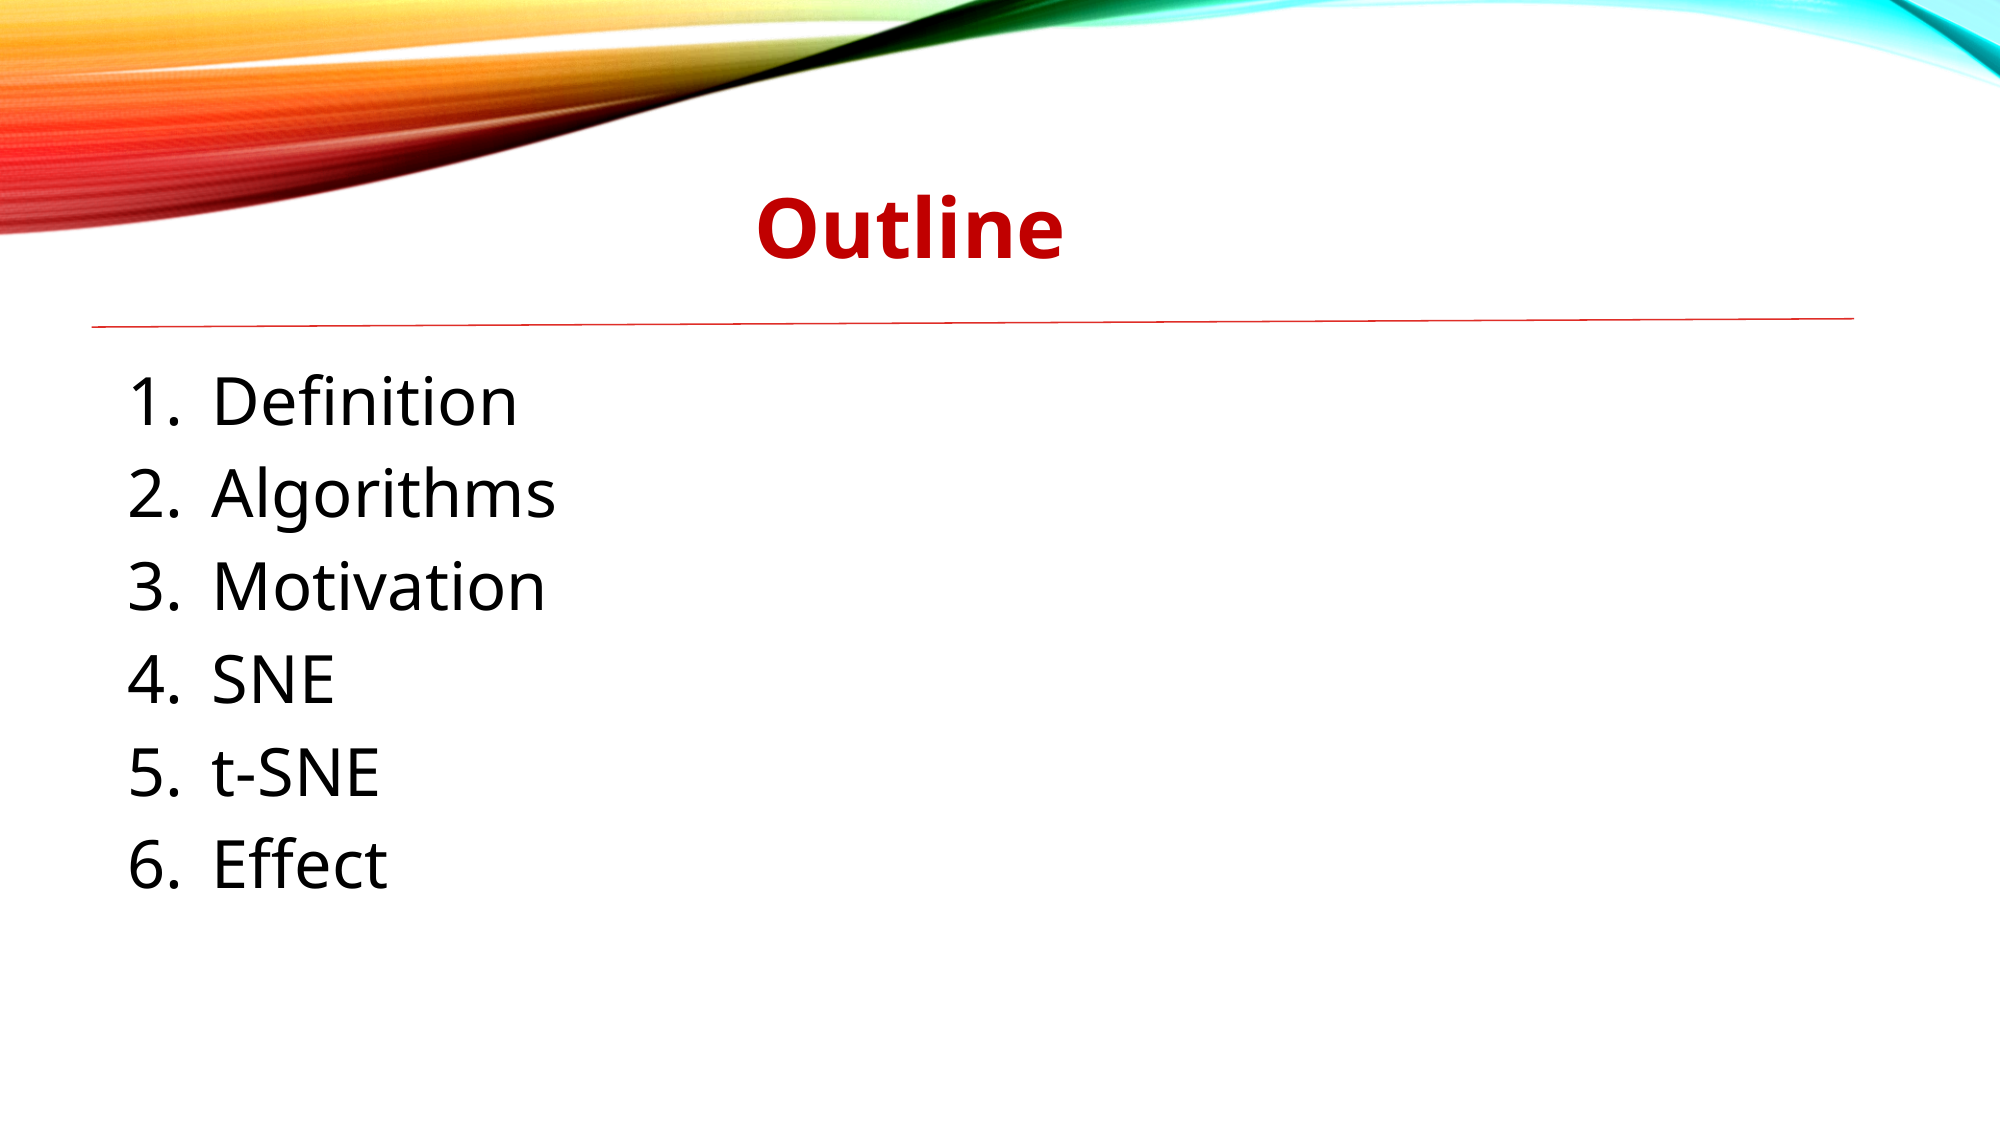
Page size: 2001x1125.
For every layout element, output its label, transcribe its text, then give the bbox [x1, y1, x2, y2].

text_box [91, 318, 1855, 328]
list Definition Algorithms Motivation SNE t-SNE Effect [112, 360, 1888, 1021]
title Outline [70, 125, 1888, 338]
picture [0, 0, 2000, 237]
